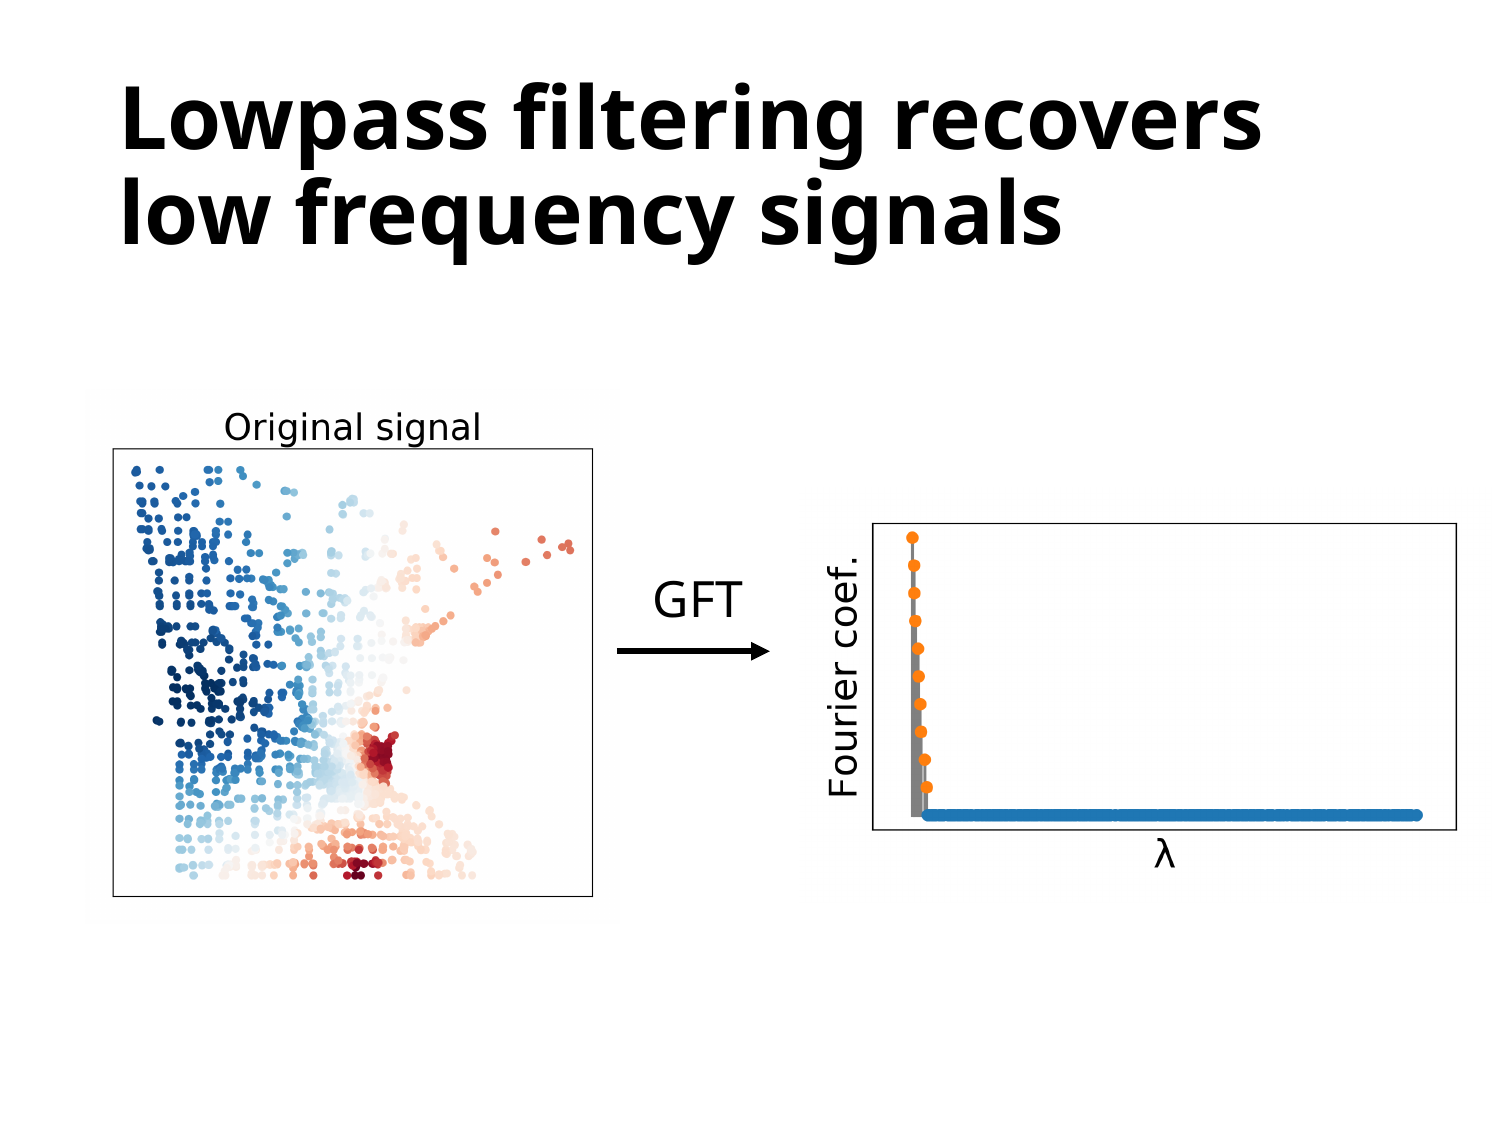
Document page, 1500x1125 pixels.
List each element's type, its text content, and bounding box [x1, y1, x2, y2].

text_box GFT [637, 559, 758, 635]
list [85, 389, 620, 924]
title Lowpass filtering recovers low frequency signals [103, 59, 1397, 278]
picture [799, 487, 1492, 903]
